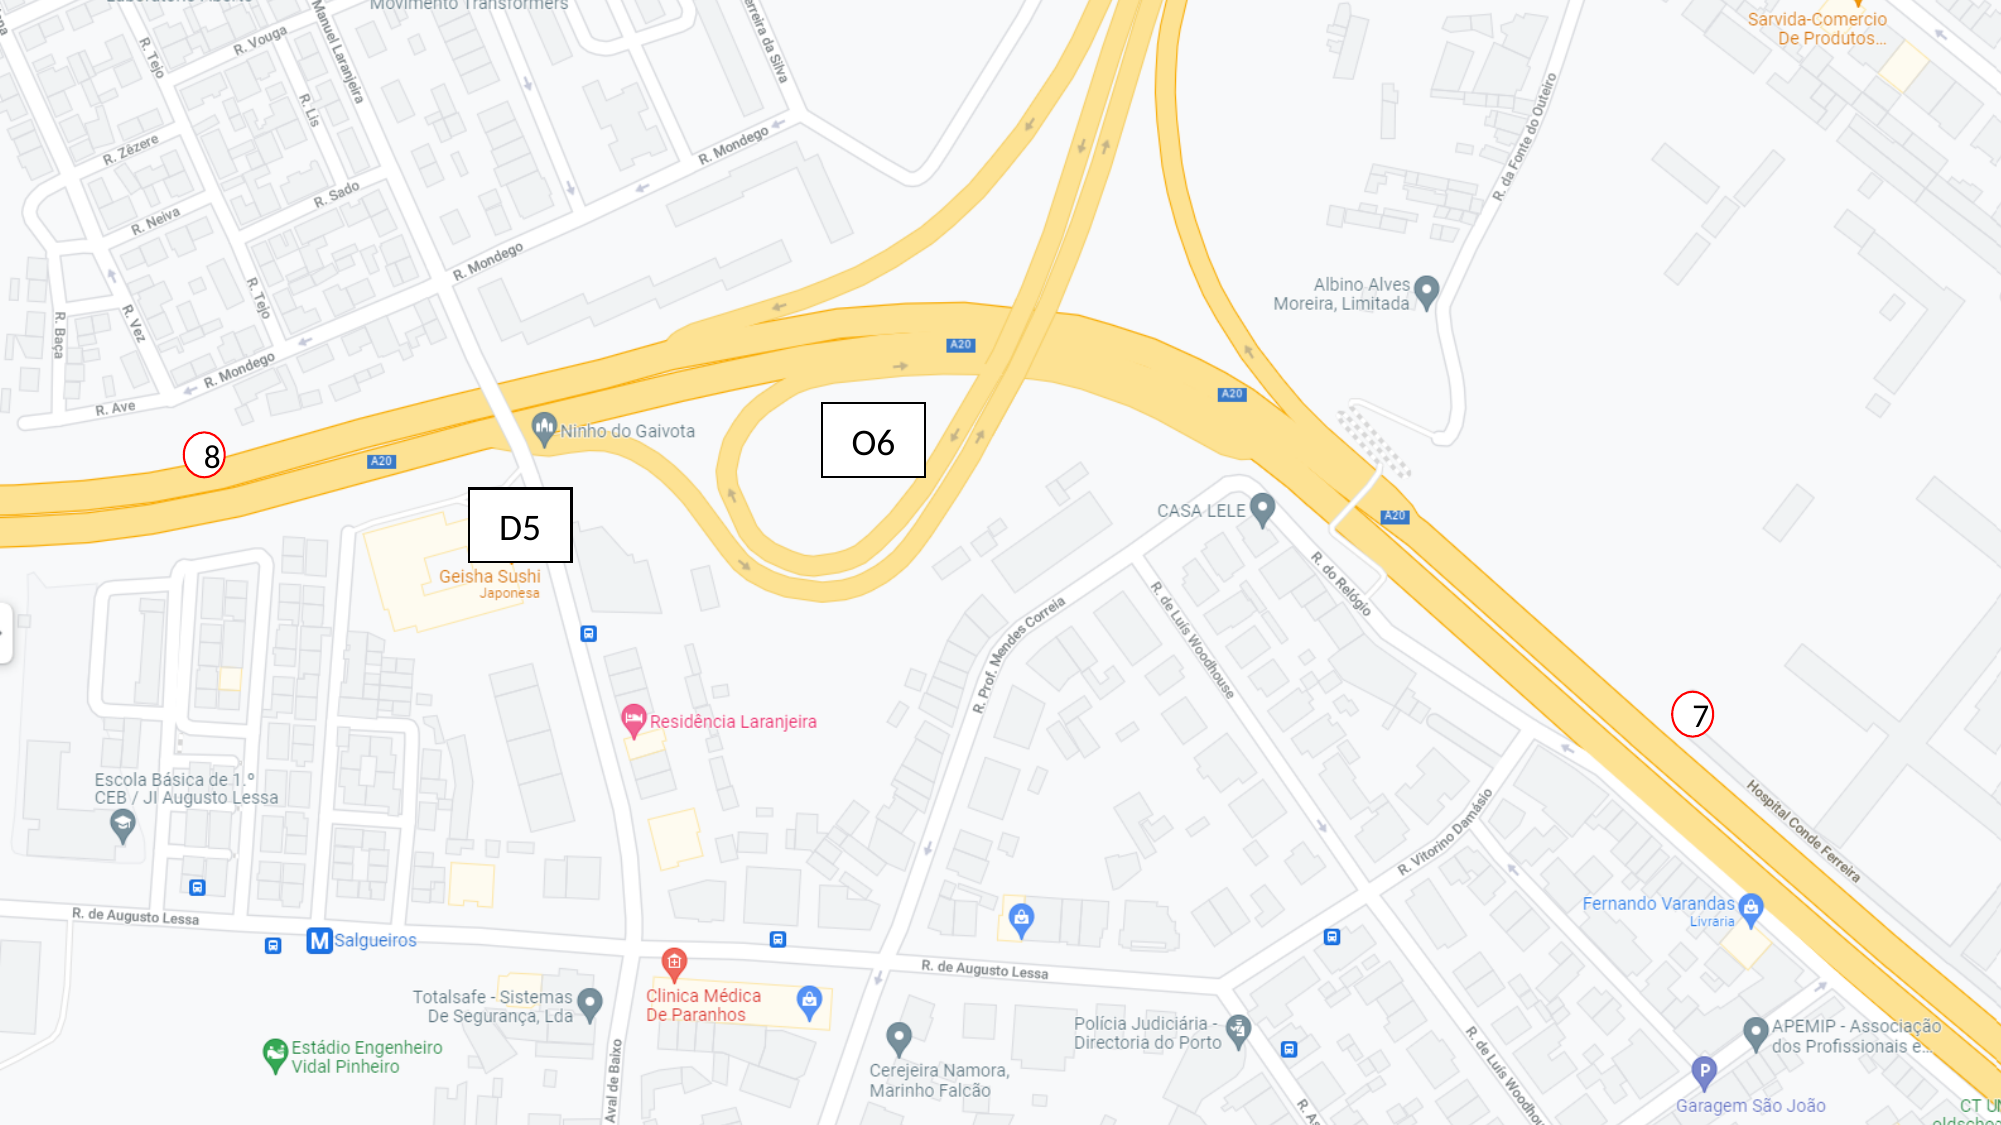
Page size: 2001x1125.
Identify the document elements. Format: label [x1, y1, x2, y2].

picture [0, 0, 2001, 1125]
text_box [499, 420, 584, 461]
